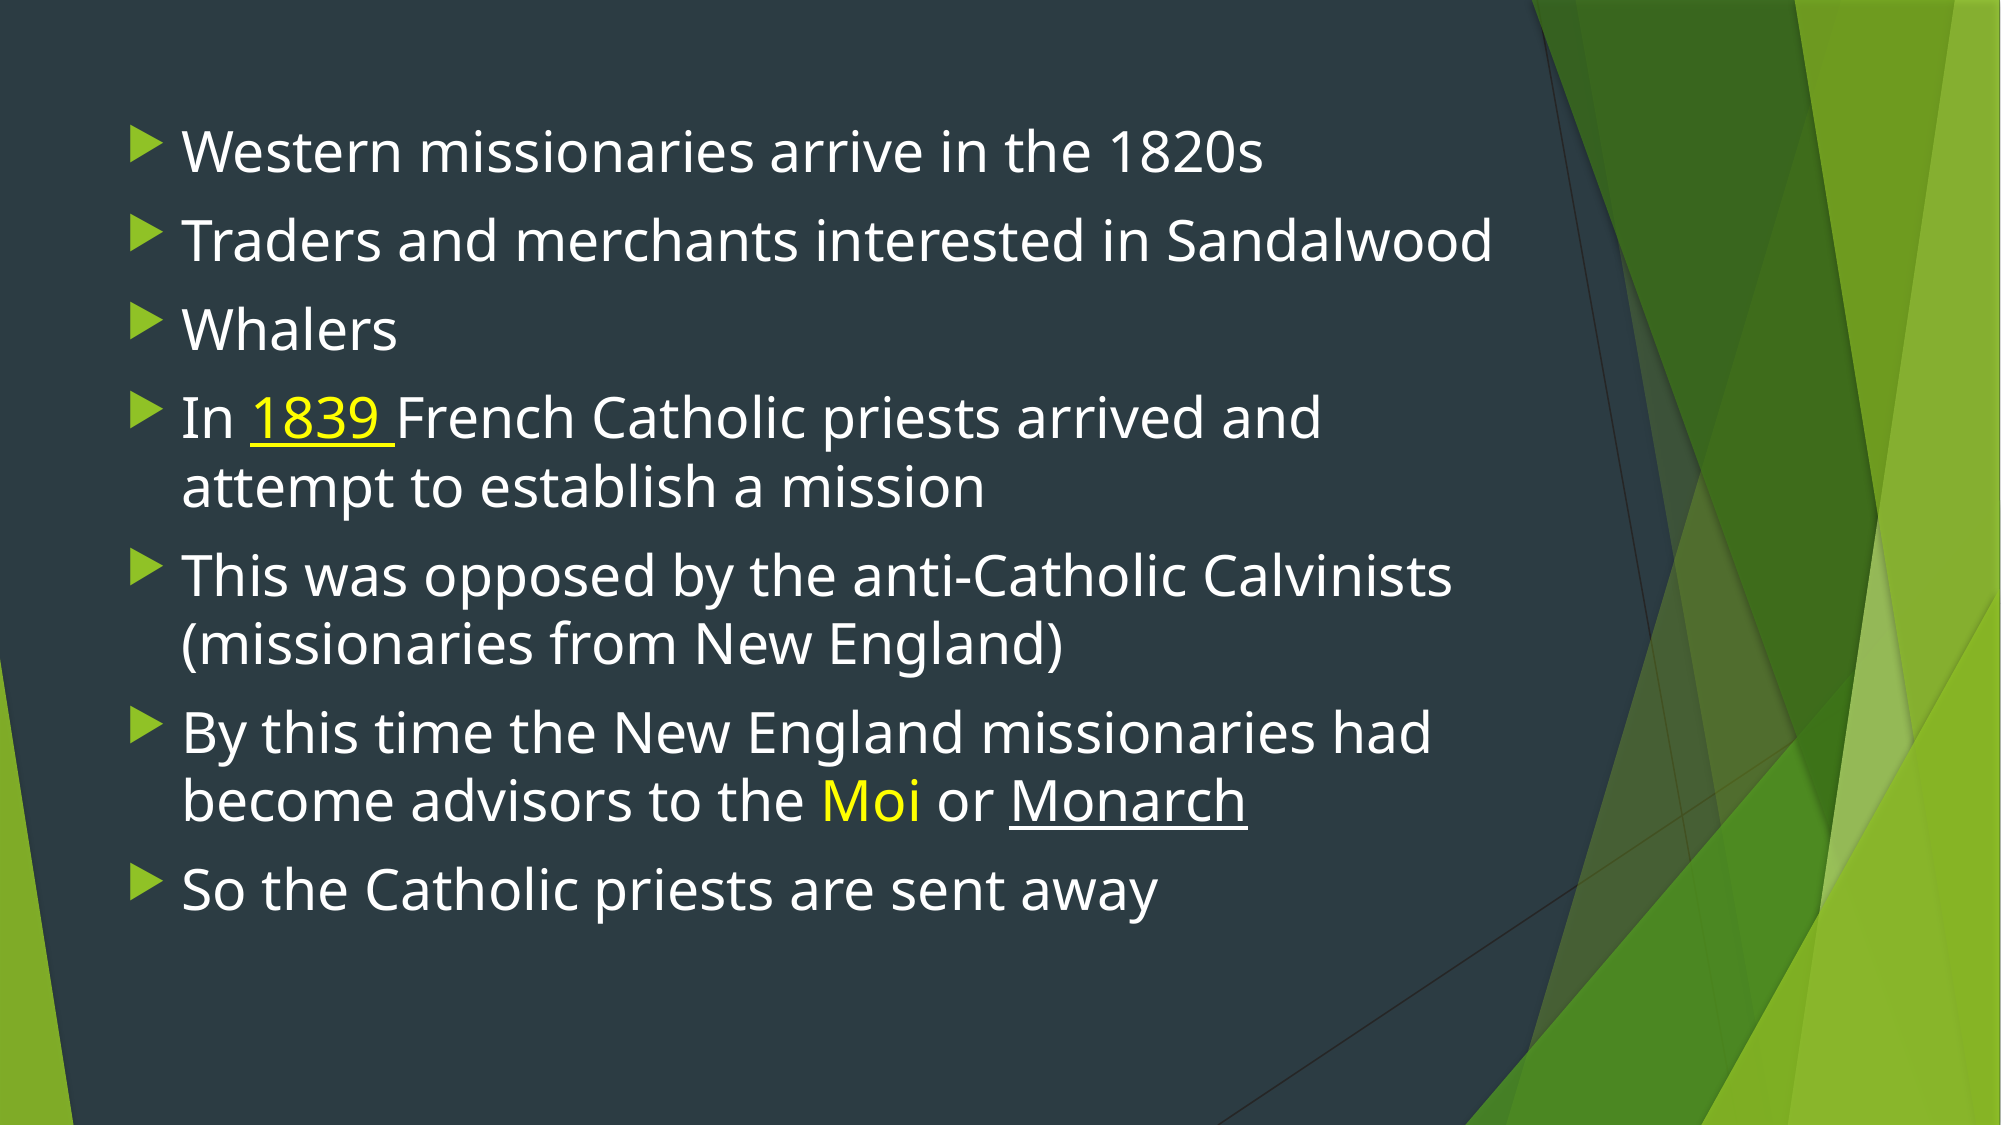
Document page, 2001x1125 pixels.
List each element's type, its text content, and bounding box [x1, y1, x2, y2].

list Western missionaries arrive in the 1820s Traders and merchants interested in Sandalwood Whalers In 1839 French Catholic priests arrived and attempt to establish a mission This was opposed by the anti-Catholic Calvinists (missionaries from New England) By this time the New England missionaries had become advisors to the Moi or Monarch So the Catholic priests are sent away [111, 107, 1522, 992]
